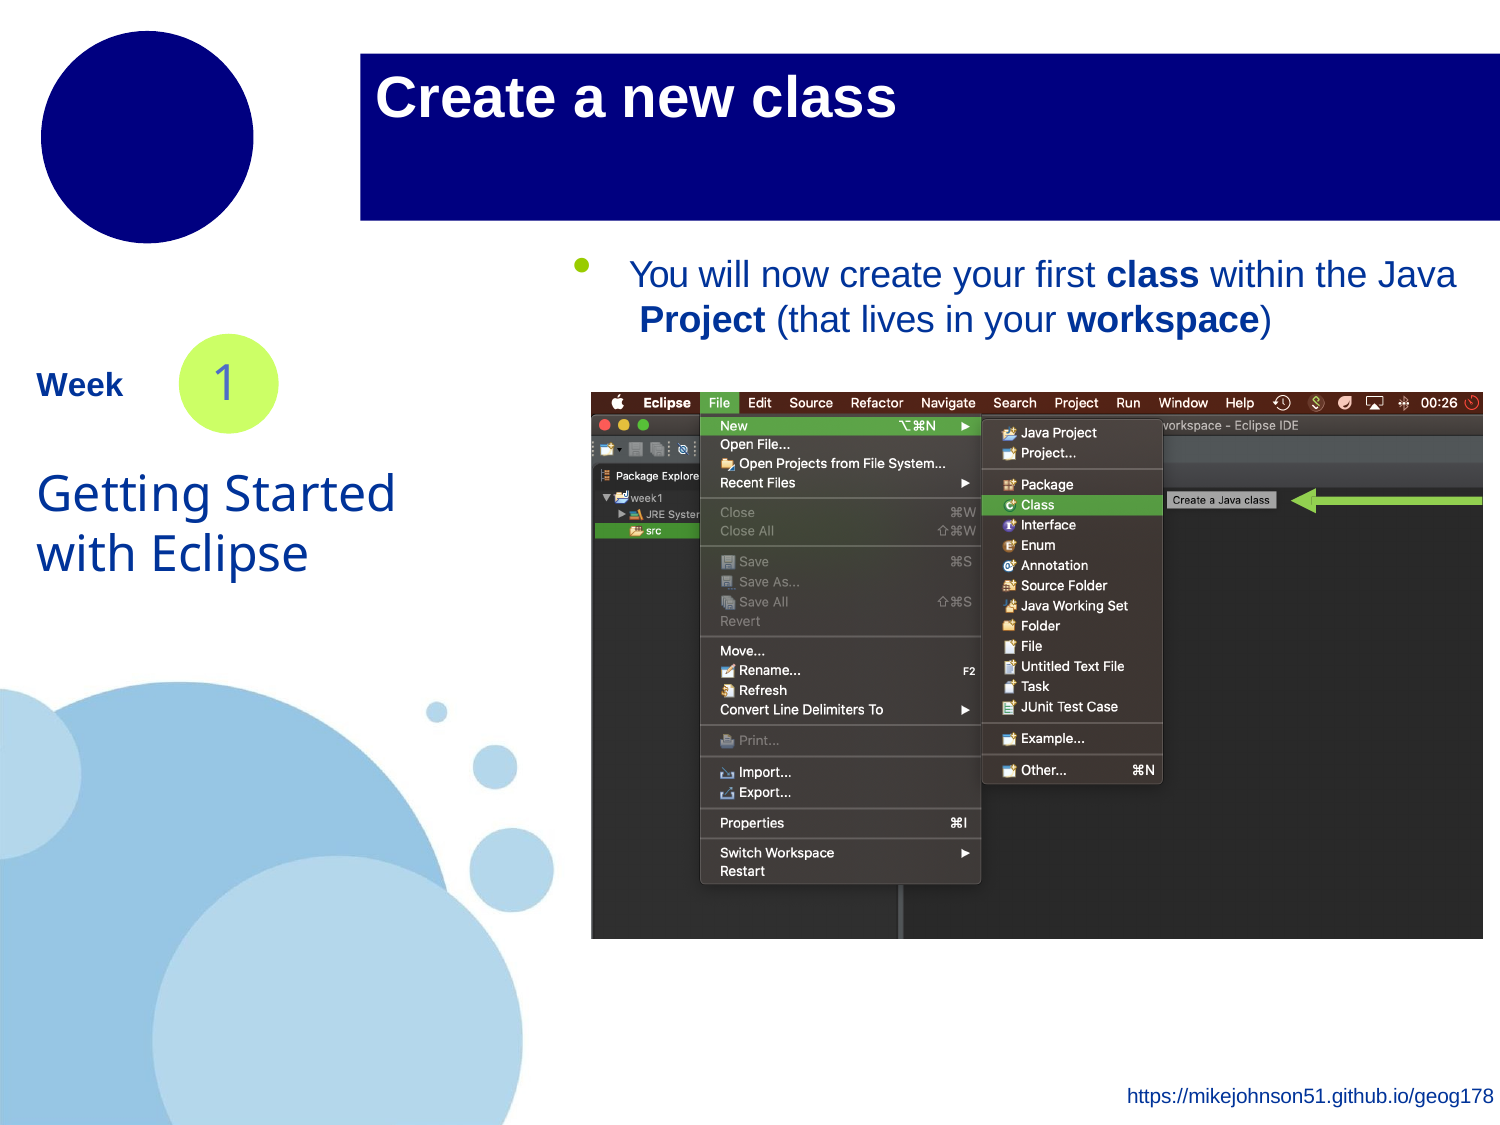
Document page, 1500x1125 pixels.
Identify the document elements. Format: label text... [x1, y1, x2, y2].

picture [590, 391, 1483, 939]
text_box [178, 333, 279, 434]
text_box You will now create your first class within the Java Project (that lives in your workspace) [570, 247, 1459, 340]
text_box Week [34, 360, 125, 403]
text_box [41, 30, 254, 244]
text_box 1 [209, 348, 248, 411]
title Create a new class [373, 57, 901, 248]
picture [0, 673, 565, 1125]
text_box https://mikejohnson51.github.io/geog178 [1050, 1080, 1500, 1108]
text_box [360, 53, 1500, 221]
text_box Getting Started with Eclipse [34, 459, 463, 582]
